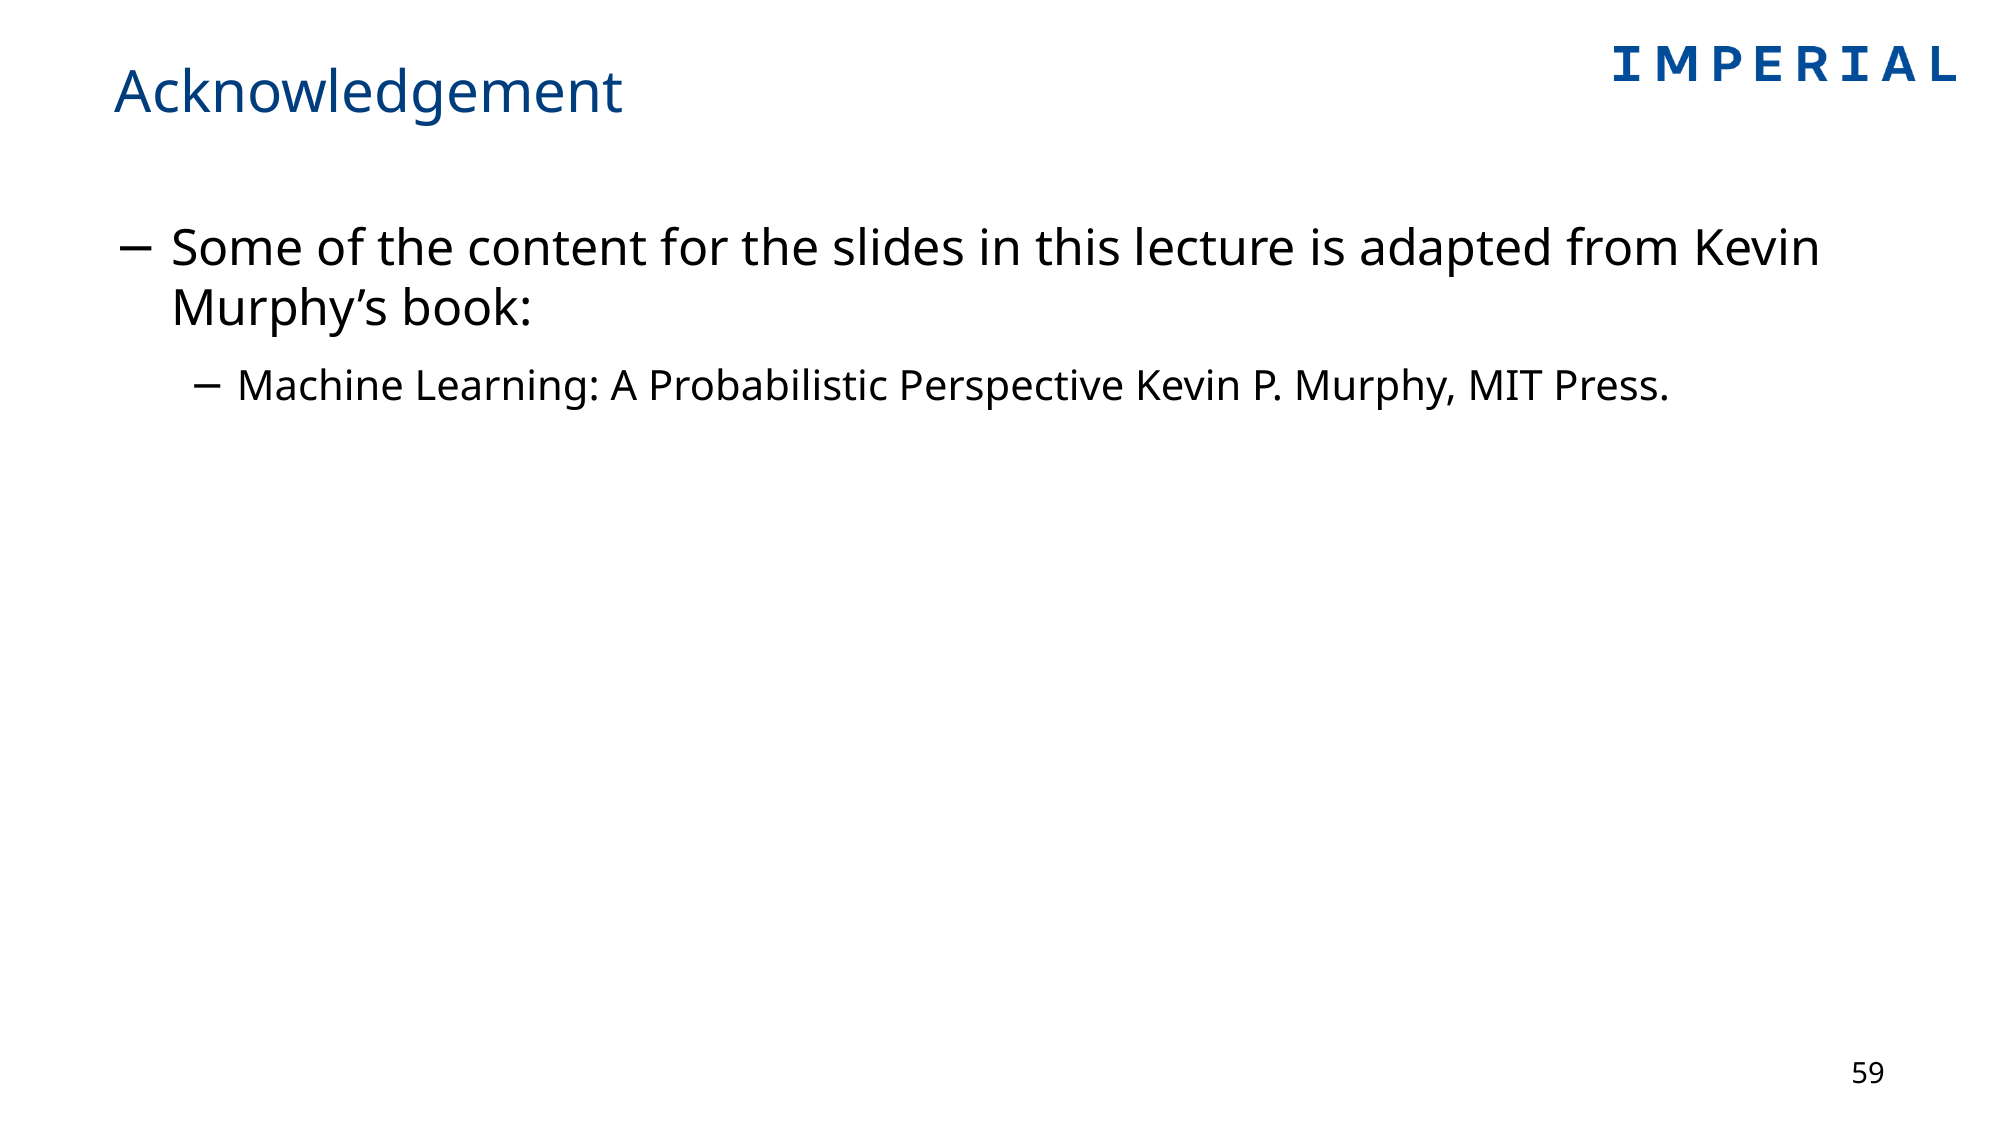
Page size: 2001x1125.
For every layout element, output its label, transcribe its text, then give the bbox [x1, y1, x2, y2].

list Some of the content for the slides in this lecture is adapted from Kevin Murphy’s book: Machine Learning: A Probabilistic Perspective Kevin P. Murphy, MIT Press. [99, 208, 1900, 1024]
title Acknowledgement [99, 0, 1900, 184]
slide_number 59 [1433, 1046, 1901, 1103]
picture [1900, 46, 1956, 81]
